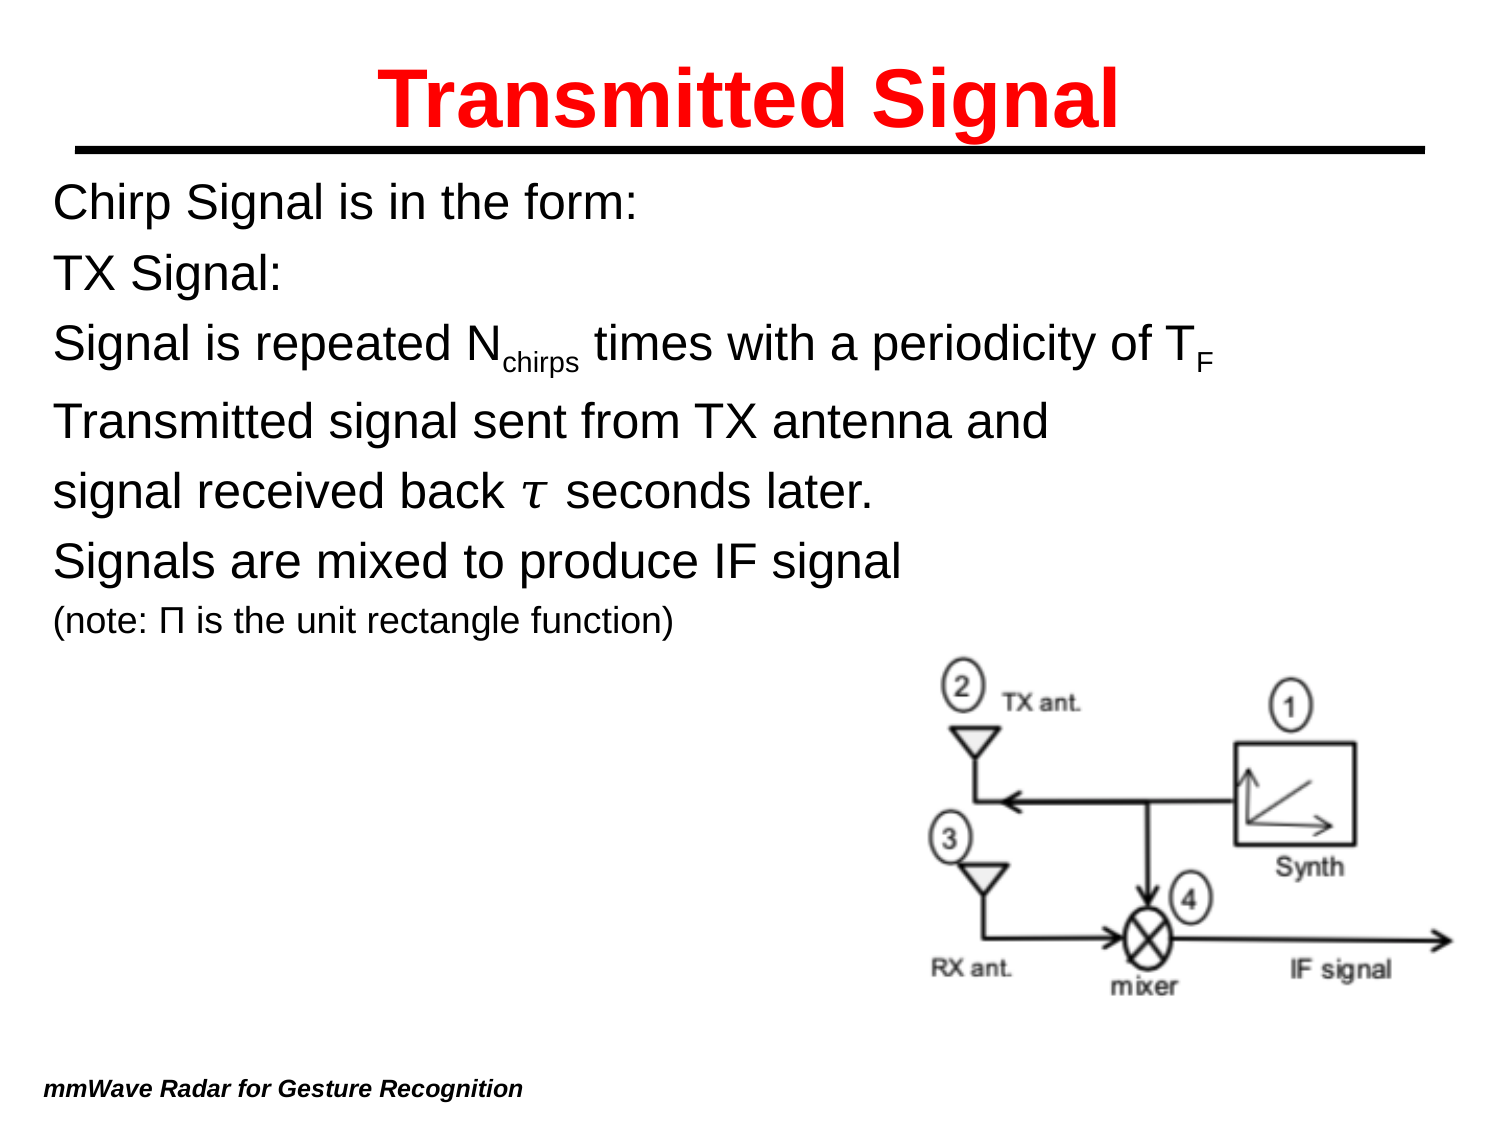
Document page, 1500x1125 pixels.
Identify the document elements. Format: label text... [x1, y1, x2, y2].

title Transmitted Signal [37, 0, 1463, 188]
picture [916, 649, 1467, 999]
footer mmWave Radar for Gesture Recognition [28, 1057, 754, 1118]
